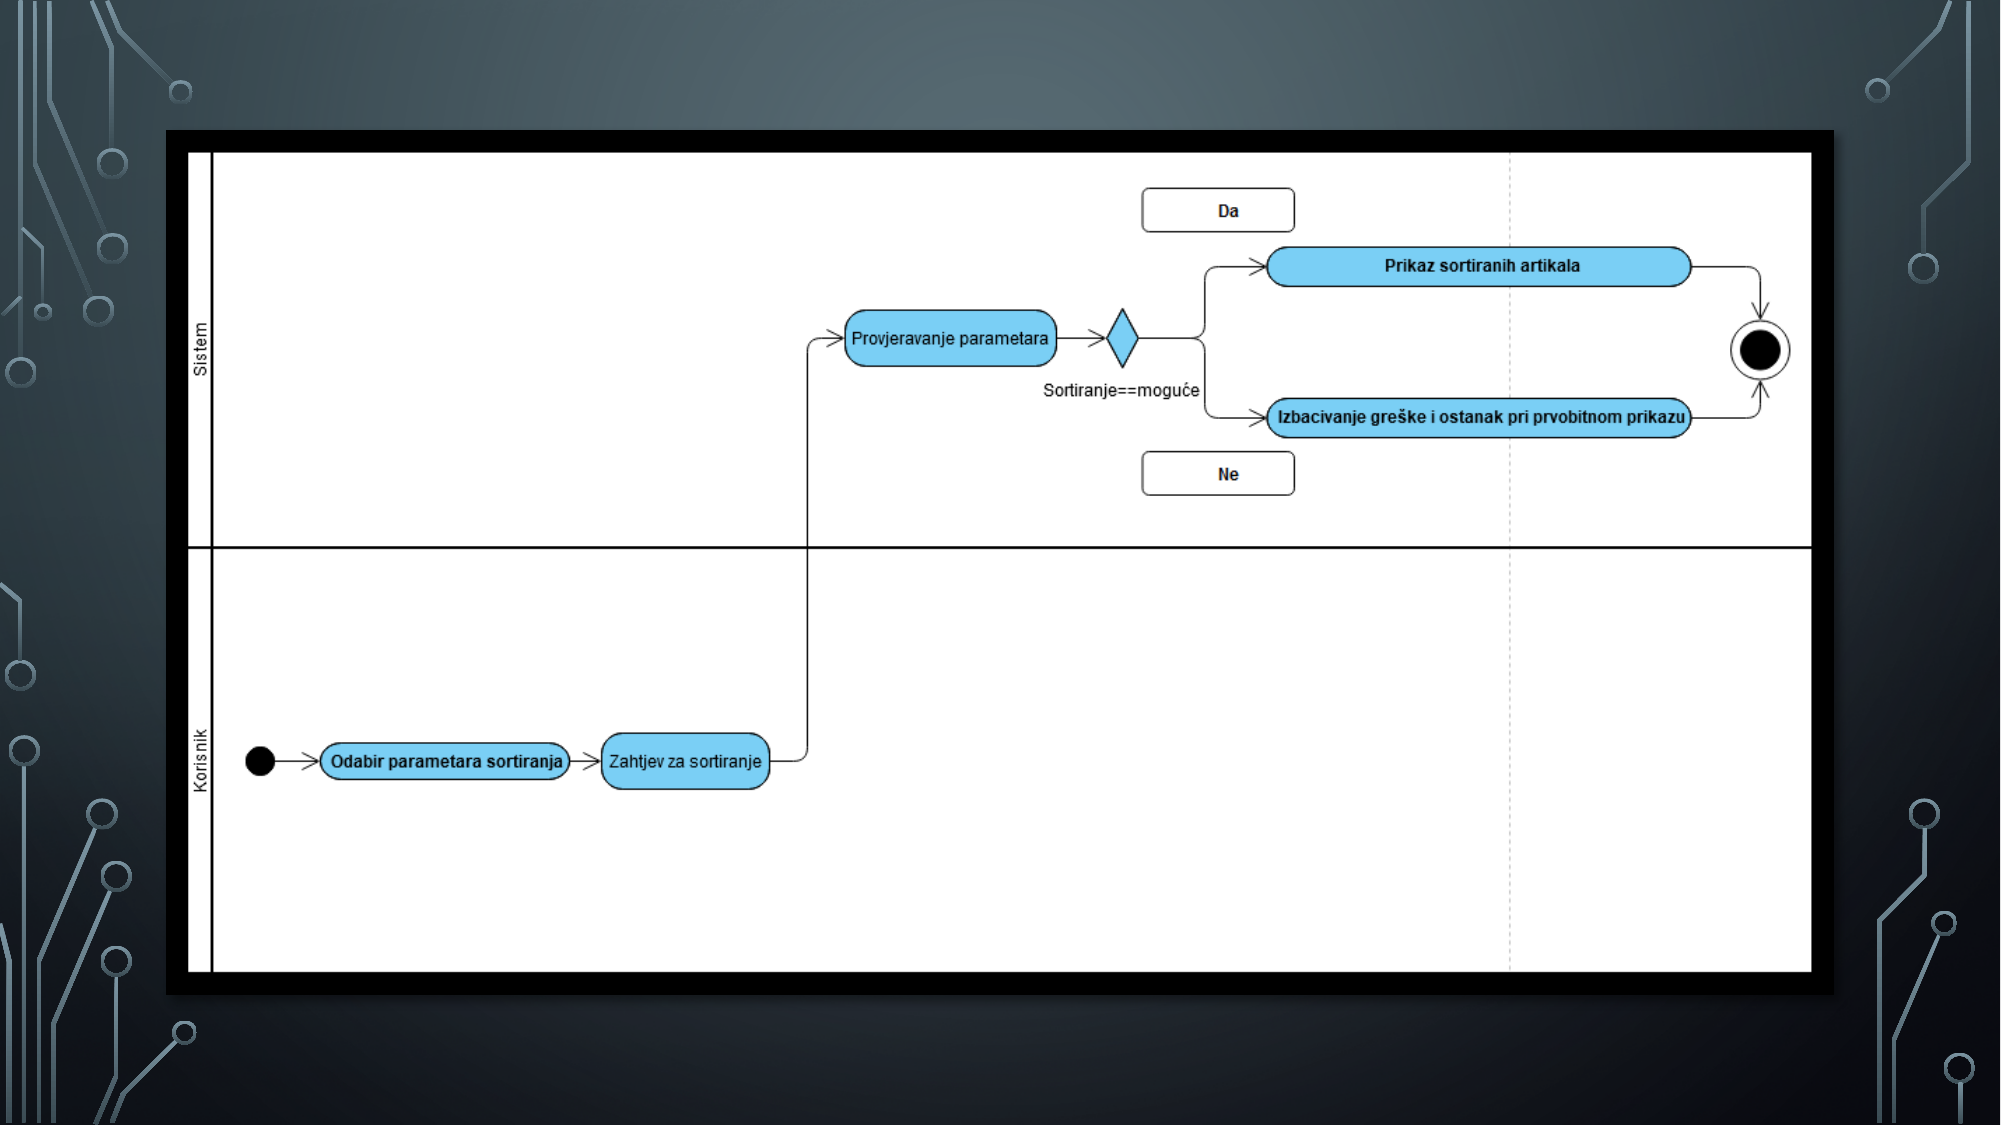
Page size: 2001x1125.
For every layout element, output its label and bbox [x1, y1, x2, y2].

picture [186, 150, 1814, 975]
